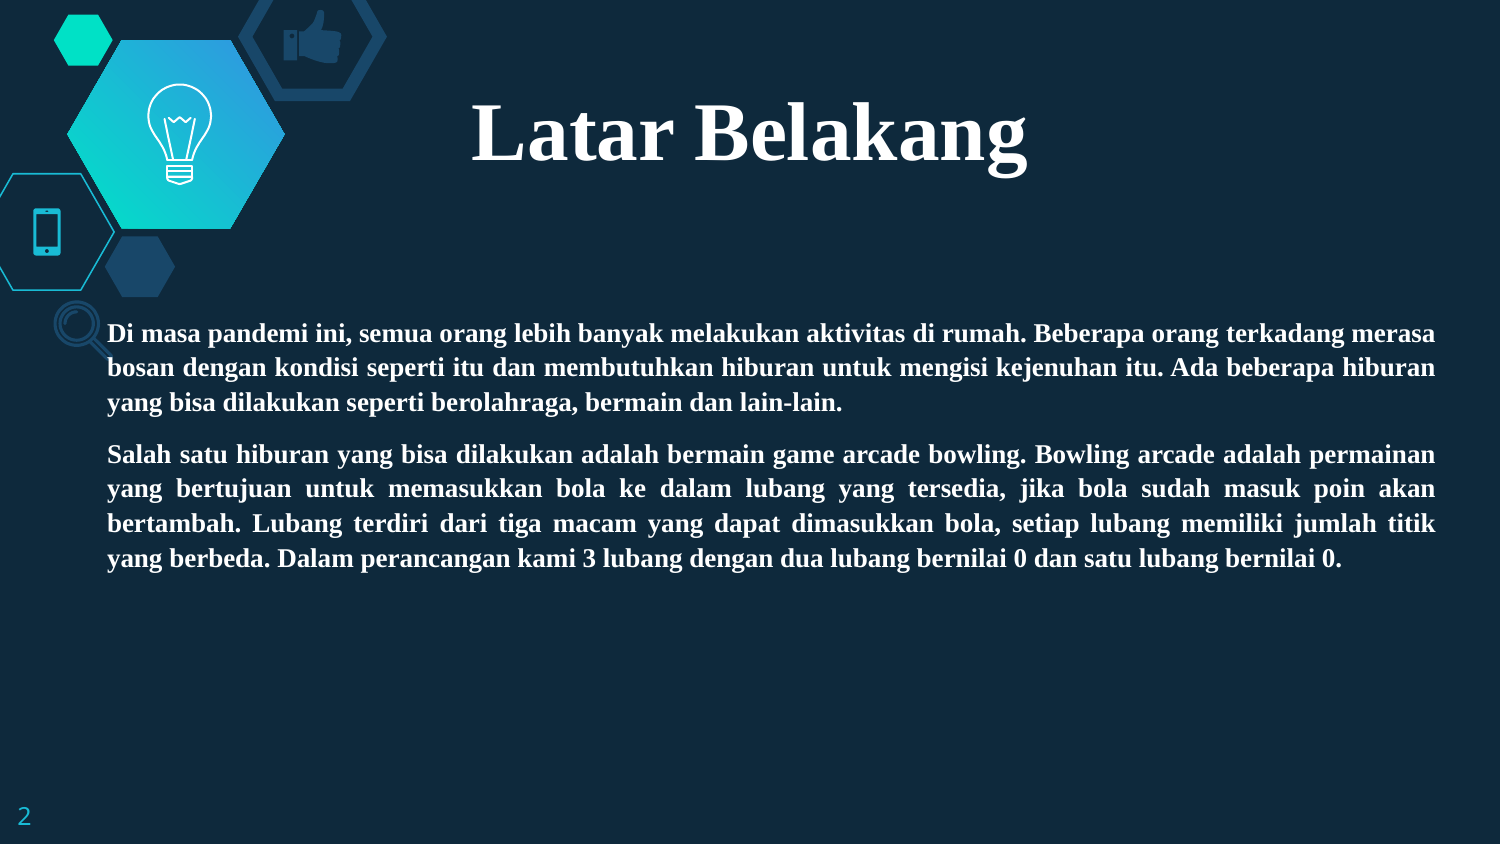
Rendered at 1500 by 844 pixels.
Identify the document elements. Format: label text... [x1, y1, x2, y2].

text_box Di masa pandemi ini, semua orang lebih banyak melakukan aktivitas di rumah. Beberapa orang terkadang merasa bosan dengan kondisi seperti itu dan membutuhkan hiburan untuk mengisi kejenuhan itu. Ada beberapa hiburan yang bisa dilakukan seperti berolahraga, bermain dan lain-lain. Salah satu hiburan yang bisa dilakukan adalah bermain game arcade bowling. Bowling arcade adalah permainan yang bertujuan untuk memasukkan bola ke dalam lubang yang tersedia, jika bola sudah masuk poin akan bertambah. Lubang terdiri dari tiga macam yang dapat dimasukkan bola, setiap lubang memiliki jumlah titik yang berbeda. Dalam perancangan kami 3 lubang dengan dua lubang bernilai 0 dan satu lubang bernilai 0. [92, 297, 1450, 792]
title Latar Belakang [282, 30, 1218, 193]
slide_number ‹#› [2, 785, 93, 844]
